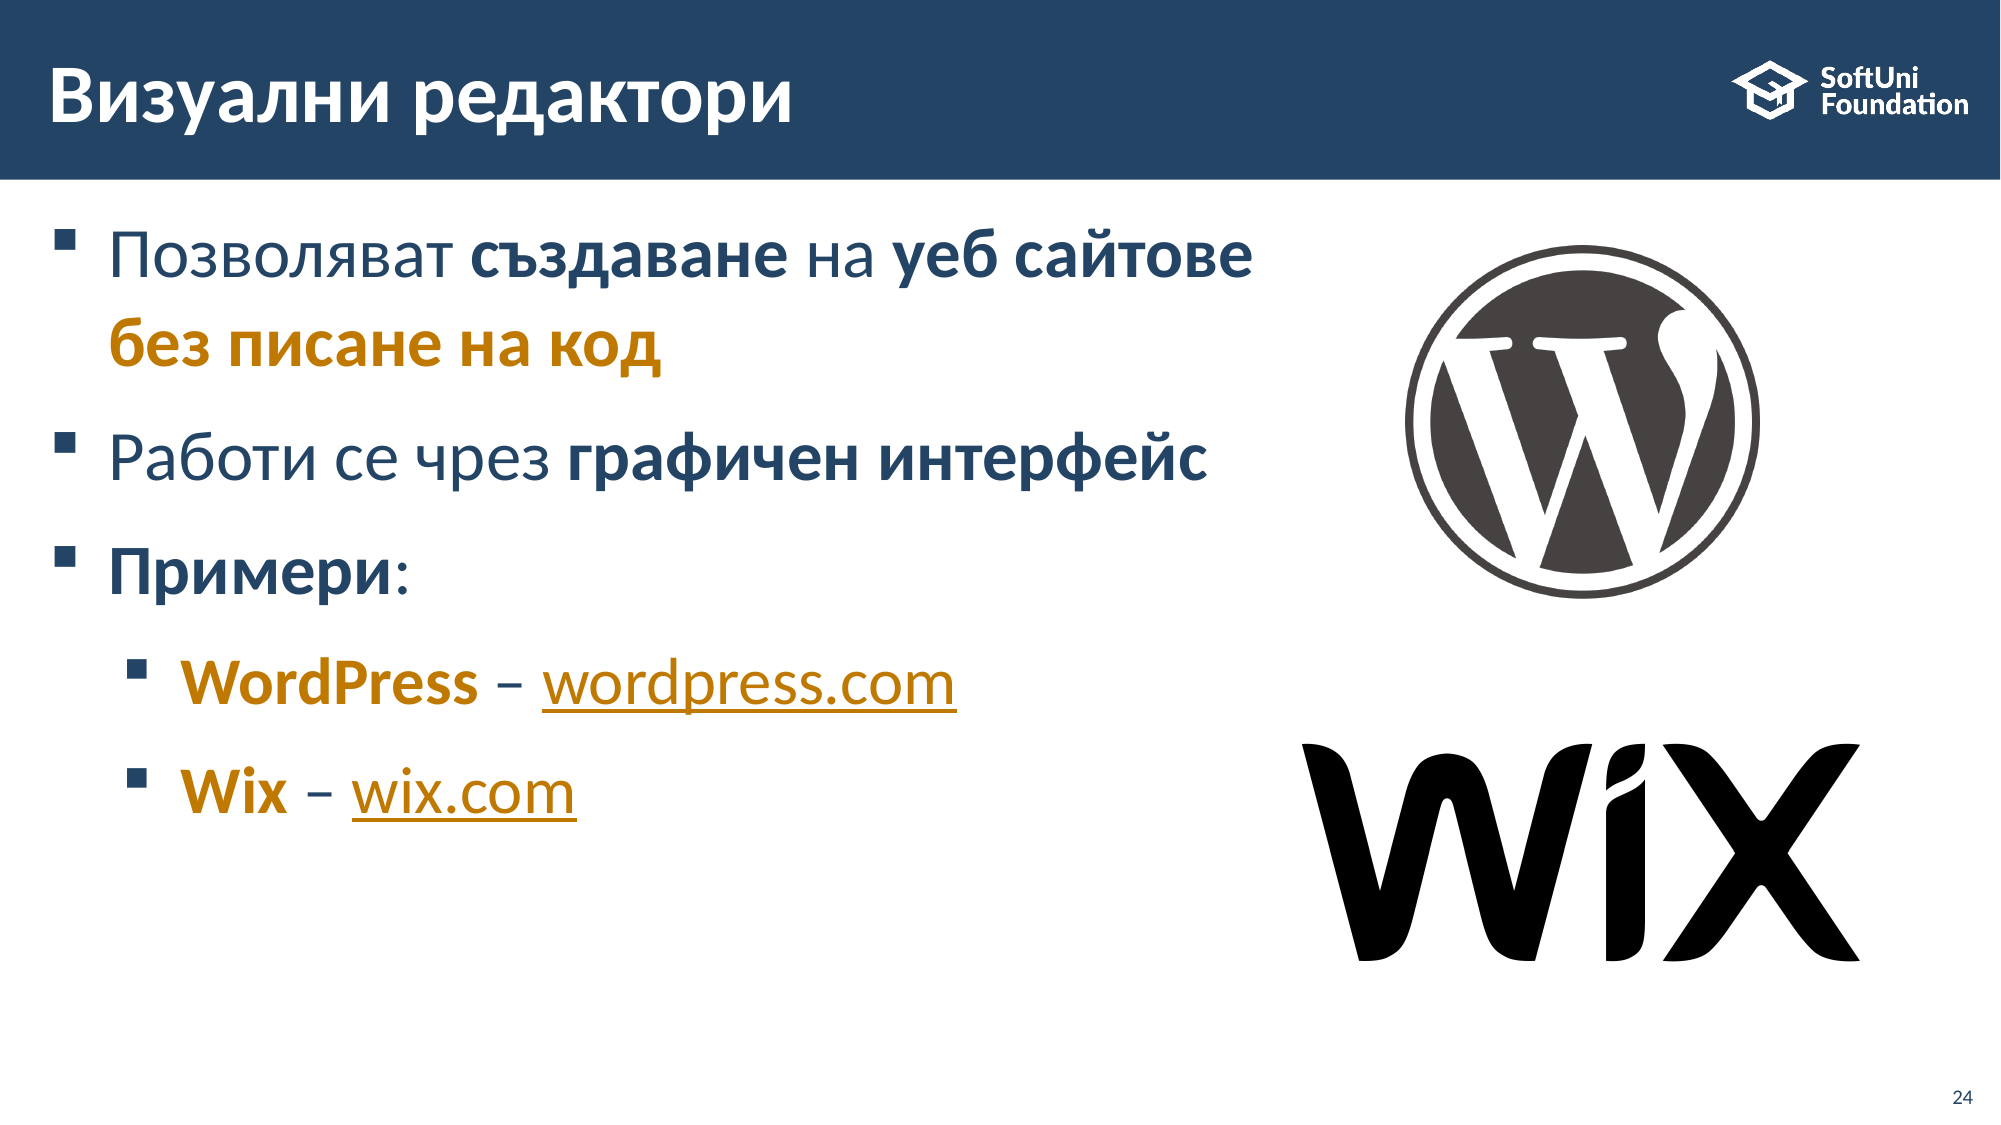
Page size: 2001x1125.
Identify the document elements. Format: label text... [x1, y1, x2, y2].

picture [1405, 244, 1760, 599]
list Позволяват създаване на уеб сайтове без писане на код Работи се чрез графичен интерфейс Примери: WordPress – wordpress.com Wix – wix.com [31, 196, 1288, 1104]
picture [1287, 717, 1879, 984]
picture [1731, 60, 1968, 120]
slide_number 24 [1927, 1067, 1989, 1117]
title Визуални редактори [31, 16, 1716, 162]
